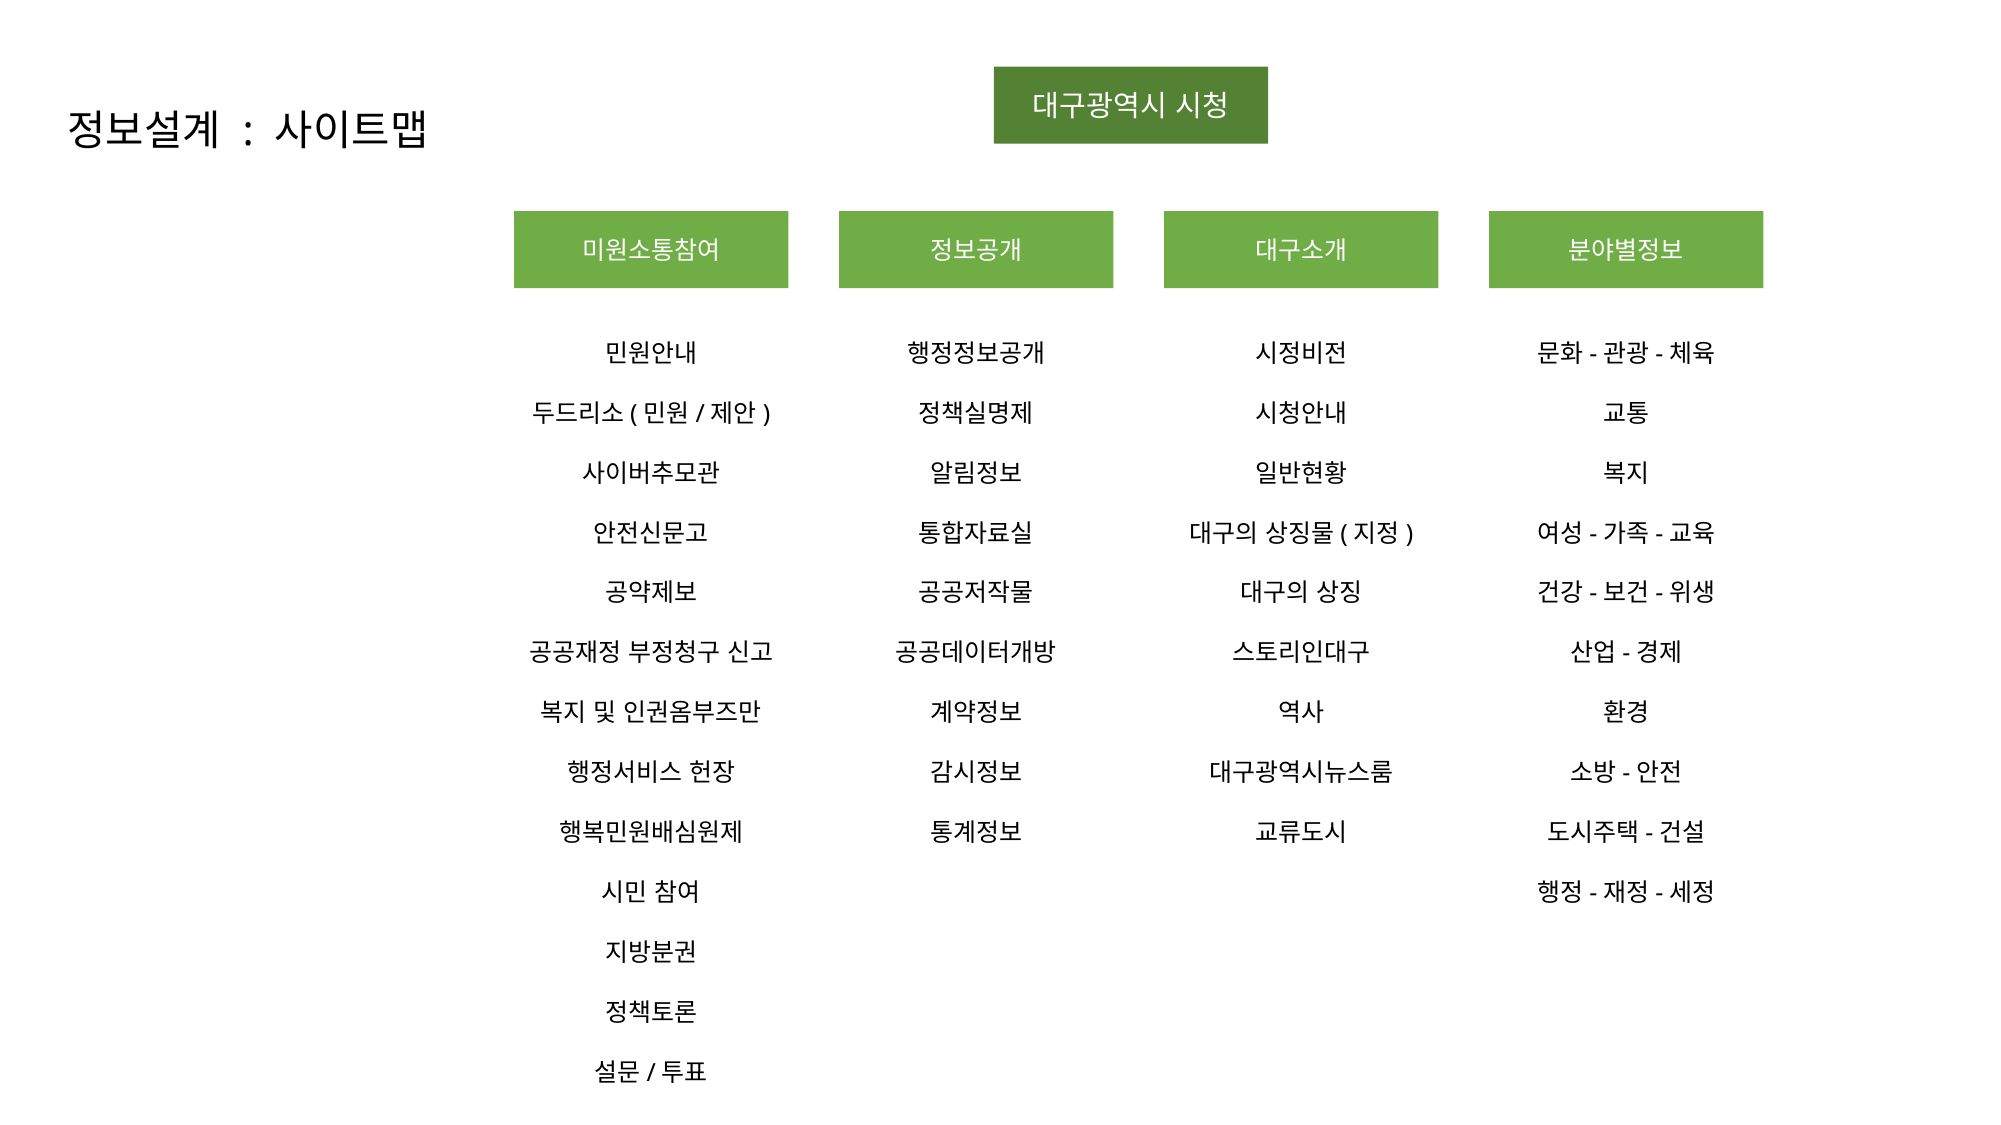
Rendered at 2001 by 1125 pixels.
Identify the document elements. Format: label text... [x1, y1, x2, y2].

text_box 정보설계 : 사이트맵 [52, 96, 456, 162]
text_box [500, 66, 1764, 1103]
